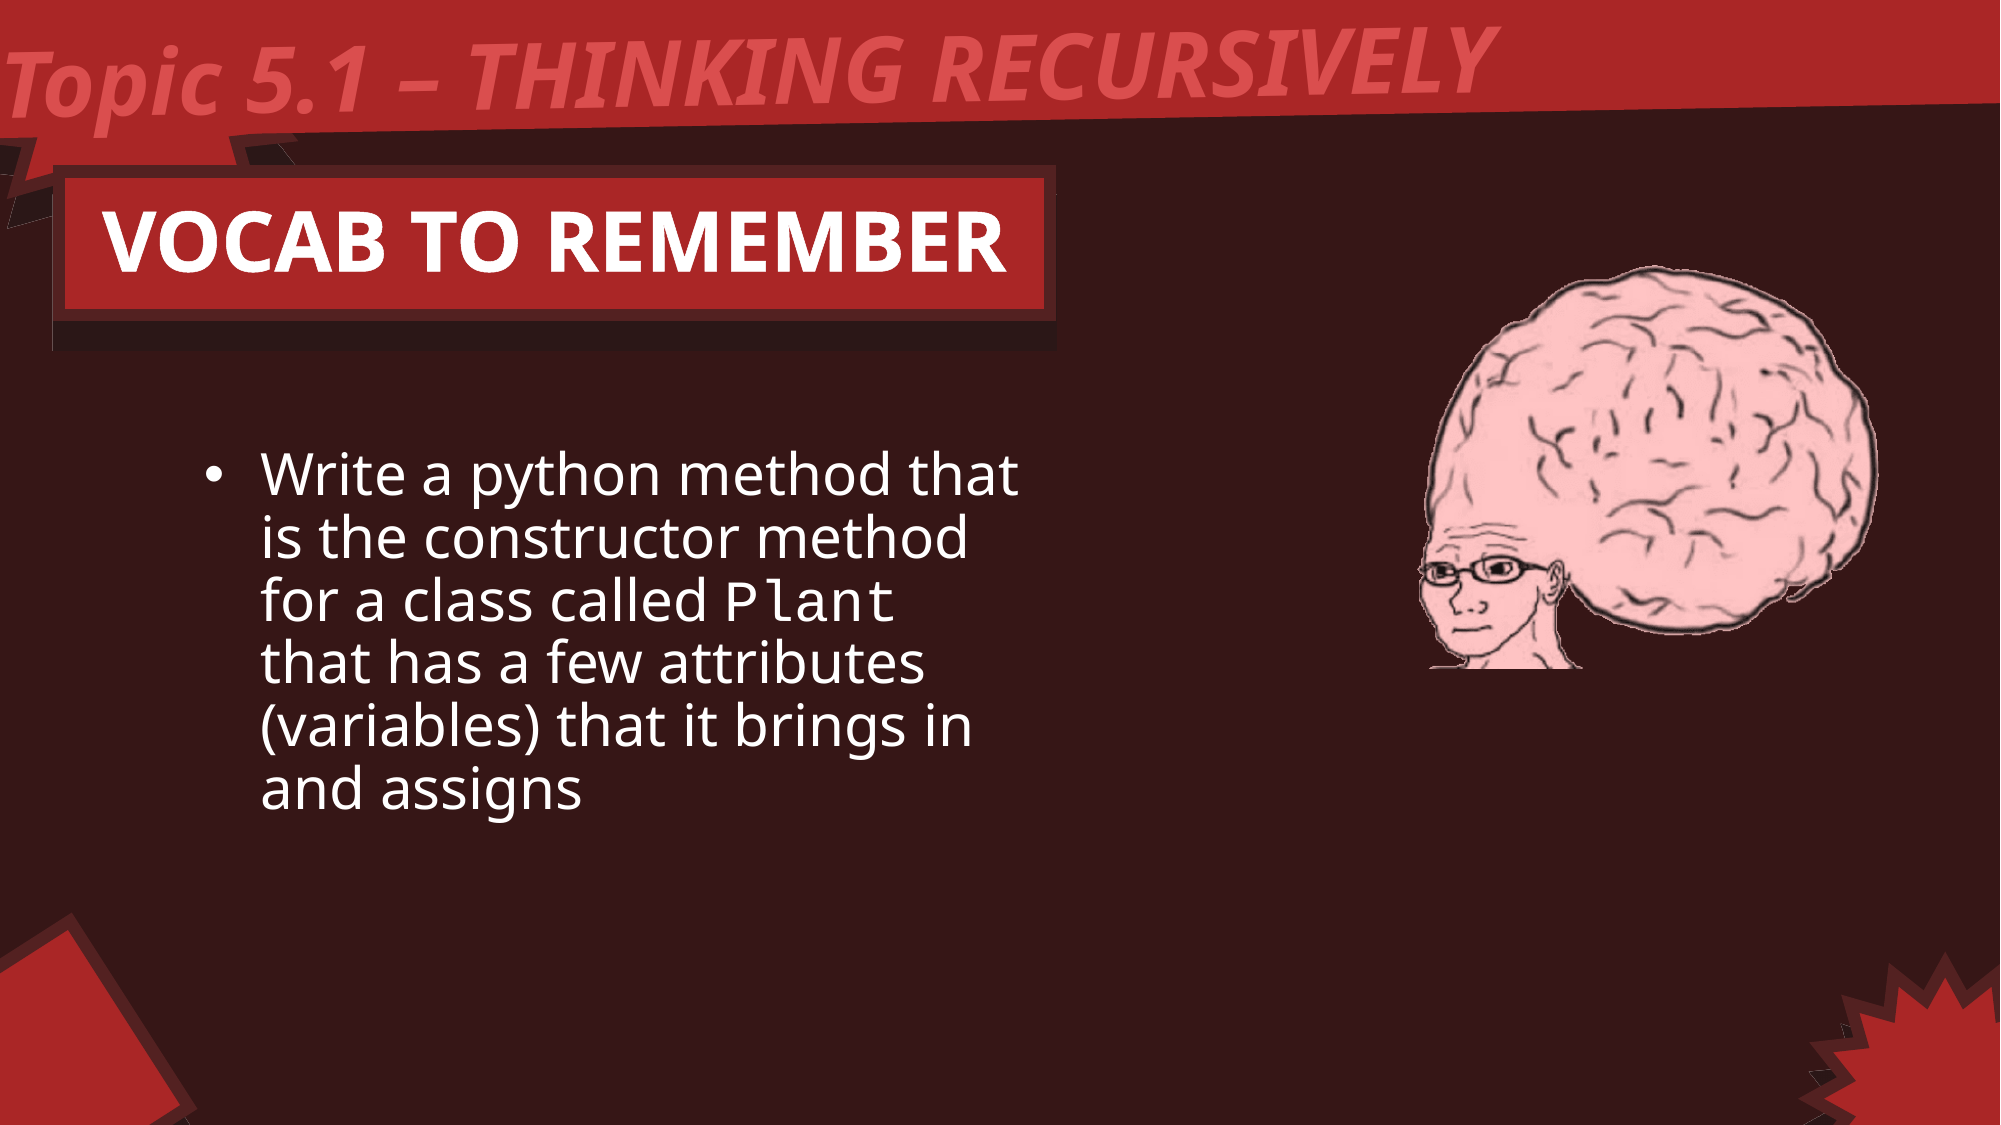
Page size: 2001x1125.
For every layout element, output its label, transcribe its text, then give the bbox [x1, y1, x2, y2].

text_box [0, 134, 290, 193]
text_box [0, 919, 192, 1125]
text_box [1807, 961, 2000, 1125]
subtitle Write a python method that is the constructor method for a class called Plant that has a few attributes (variables) that it brings in and assigns [189, 601, 1040, 990]
picture [1416, 235, 1879, 698]
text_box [0, 0, 2000, 126]
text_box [58, 170, 1051, 601]
